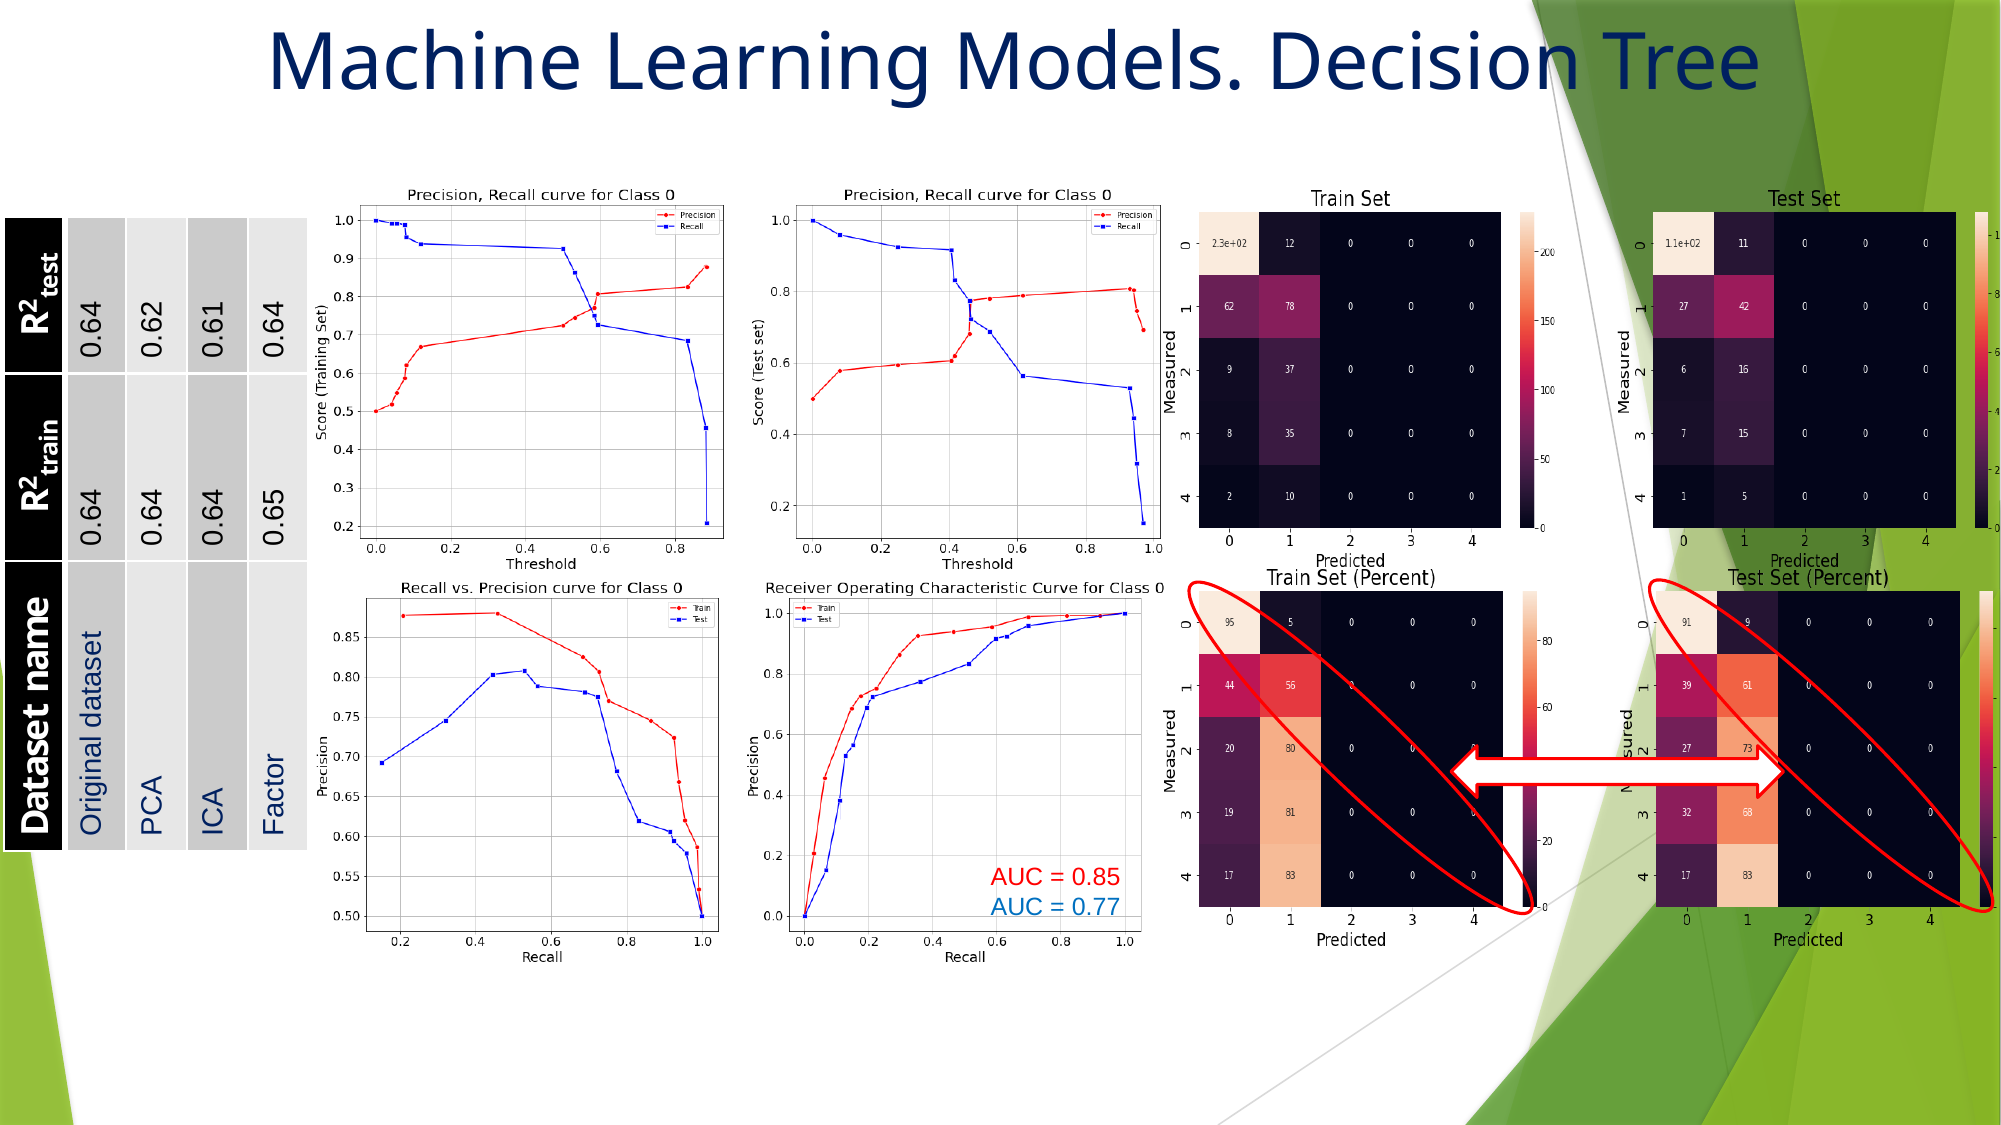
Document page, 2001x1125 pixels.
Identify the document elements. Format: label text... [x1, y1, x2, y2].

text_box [1173, 705, 2000, 798]
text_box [0, 183, 309, 956]
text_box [1173, 806, 2000, 956]
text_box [309, 183, 1169, 971]
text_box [1169, 183, 2000, 704]
title Machine Learning Models. Decision Tree [226, 2, 1802, 124]
